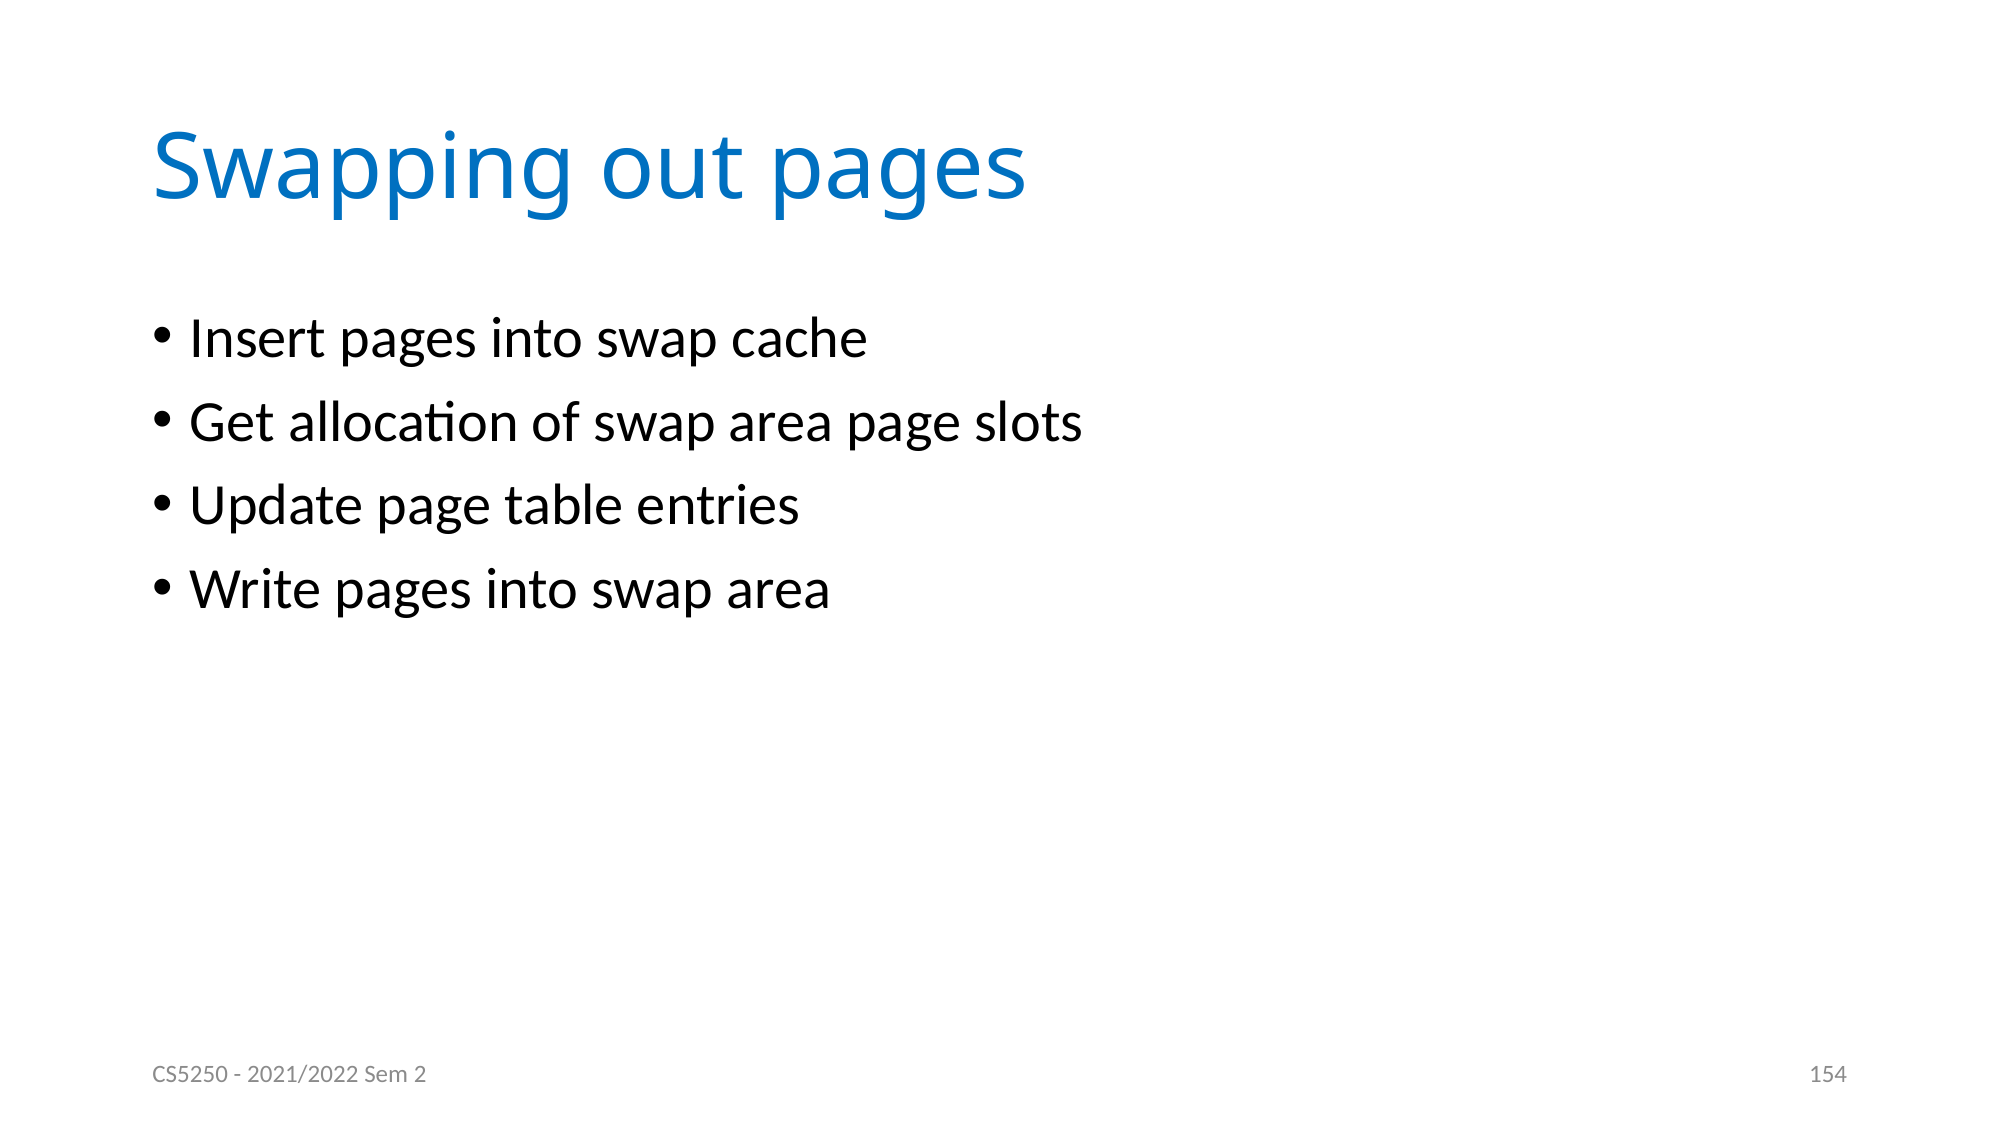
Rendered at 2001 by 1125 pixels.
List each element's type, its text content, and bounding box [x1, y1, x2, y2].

slide_number 154 [1412, 1042, 1863, 1103]
slide_number CS5250 - 2021/2022 Sem 2 [137, 1042, 588, 1103]
title Swapping out pages [137, 59, 1863, 278]
list Insert pages into swap cache Get allocation of swap area page slots Update page table entries Write pages into swap area [137, 299, 1863, 1014]
